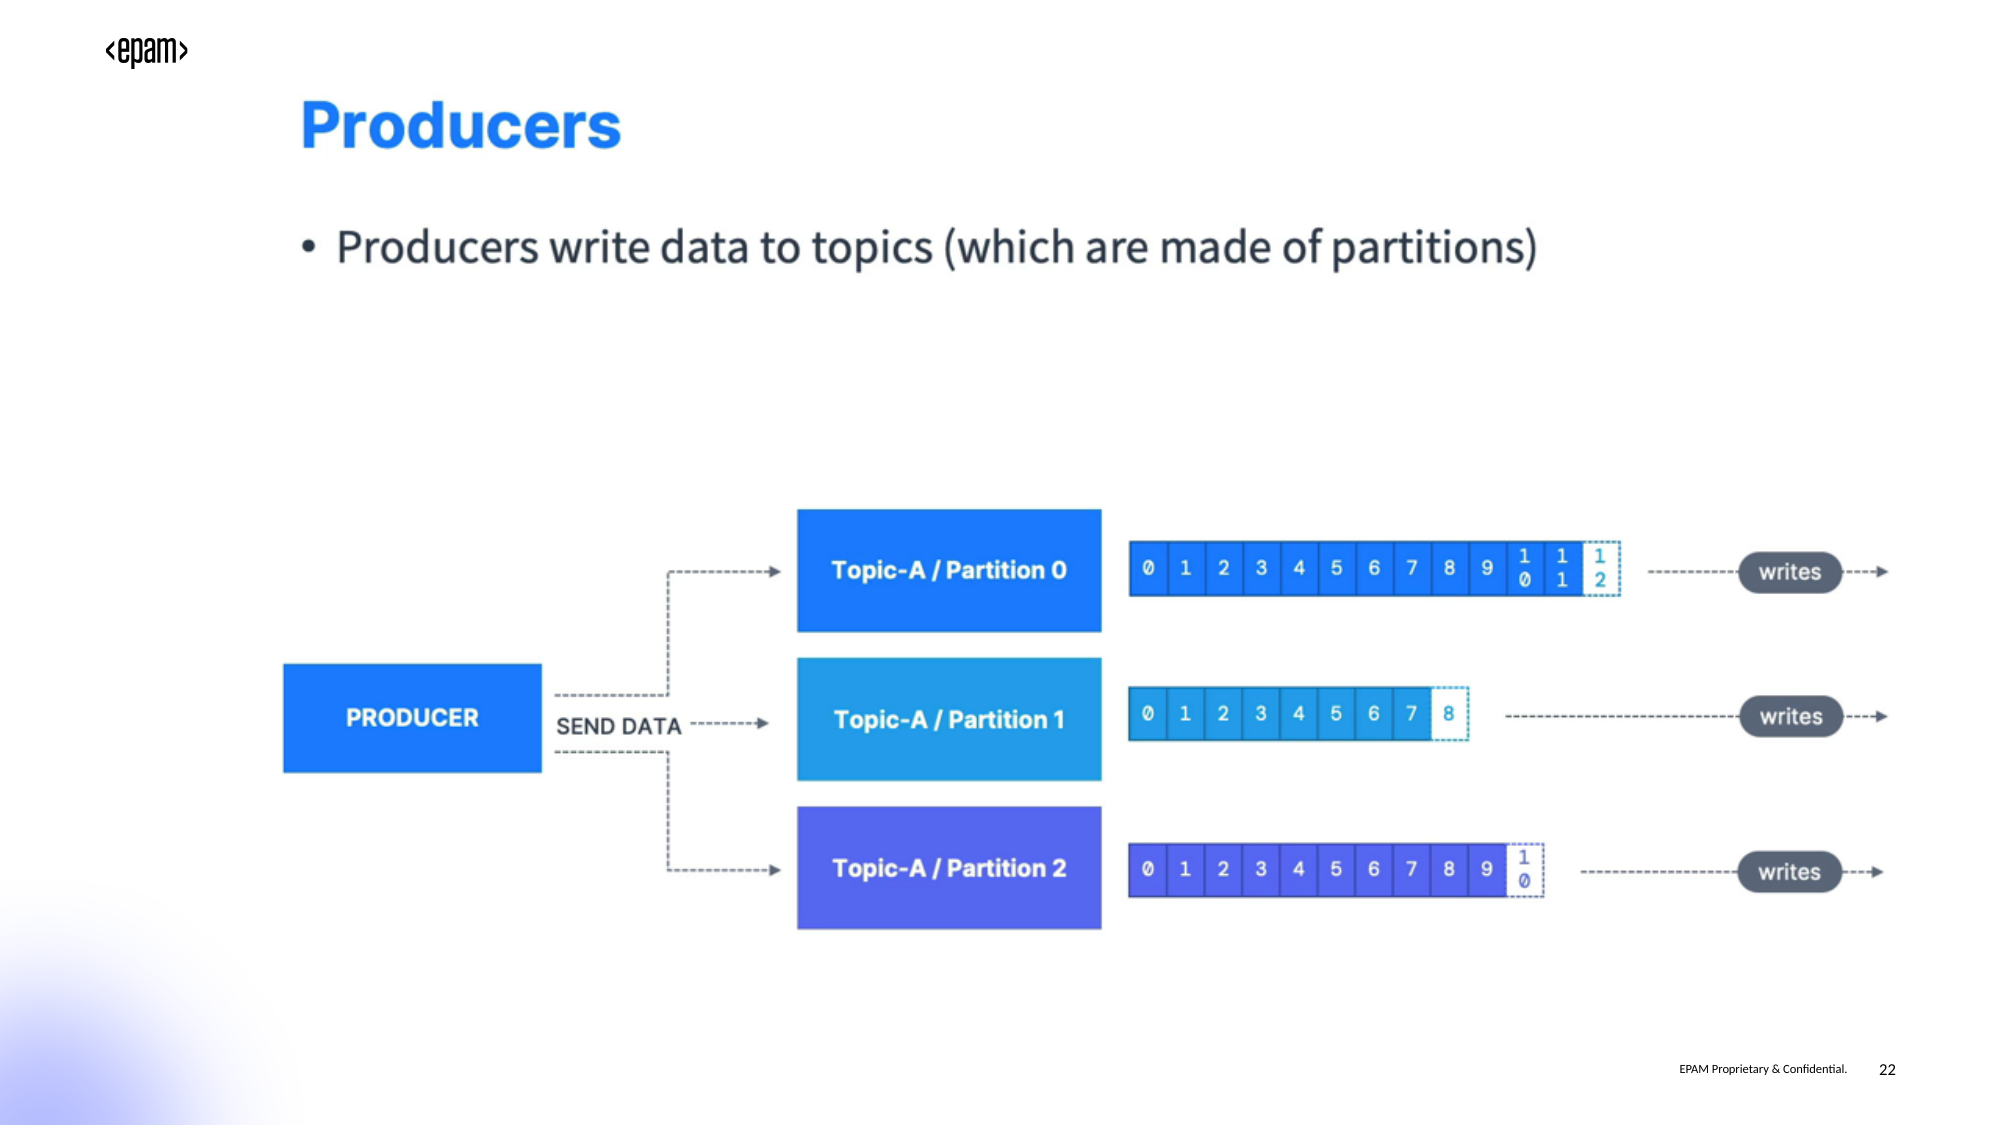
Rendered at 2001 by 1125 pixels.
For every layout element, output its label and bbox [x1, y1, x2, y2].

picture [270, 81, 1942, 960]
